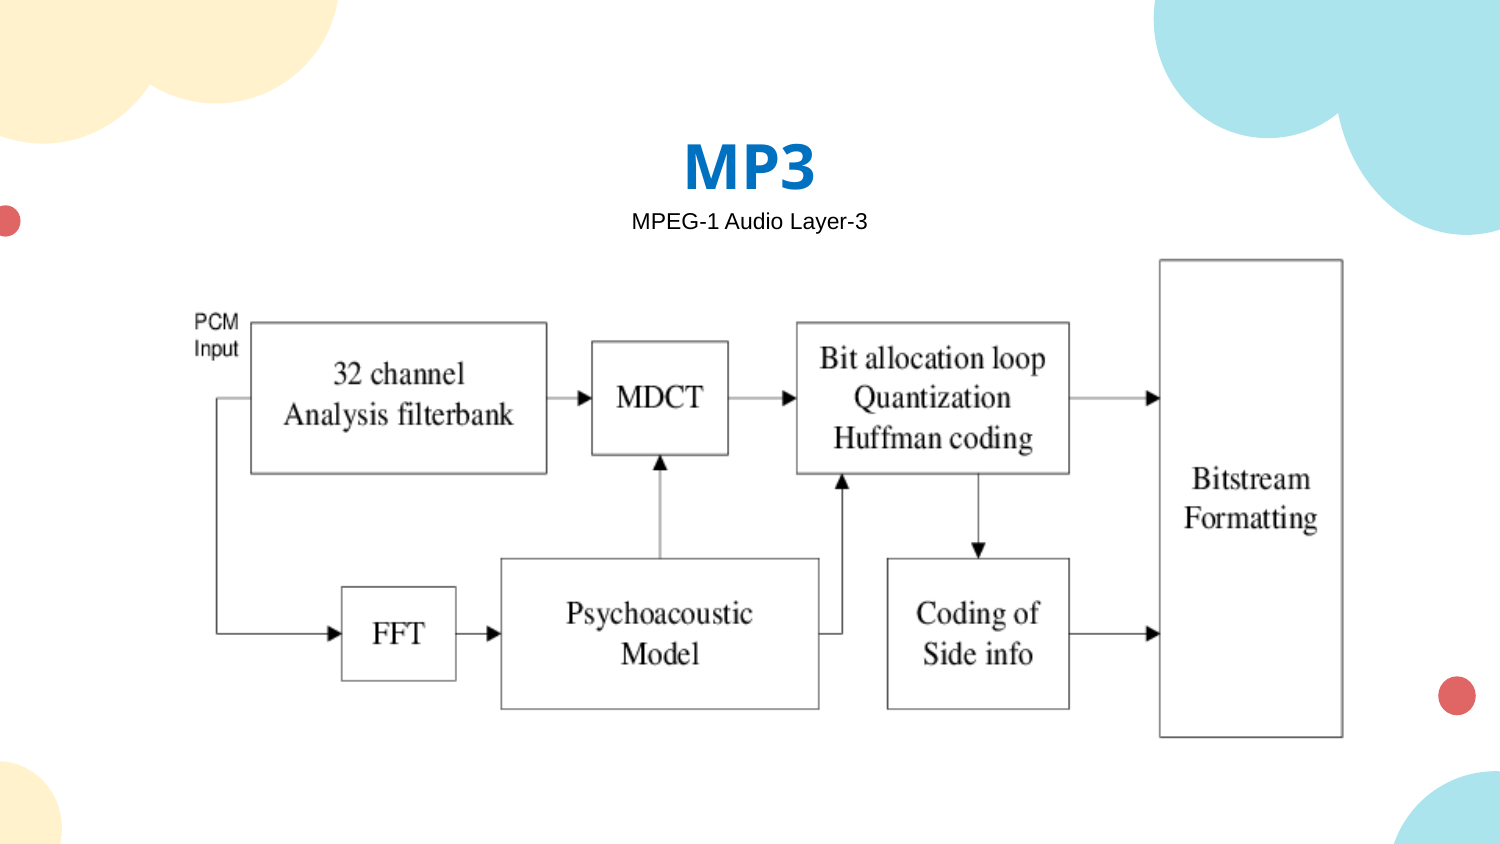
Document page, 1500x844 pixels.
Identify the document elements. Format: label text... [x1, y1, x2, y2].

text_box MPEG-1 Audio Layer-3 [616, 199, 883, 242]
picture [152, 256, 1347, 743]
title MP3 [117, 128, 1383, 200]
